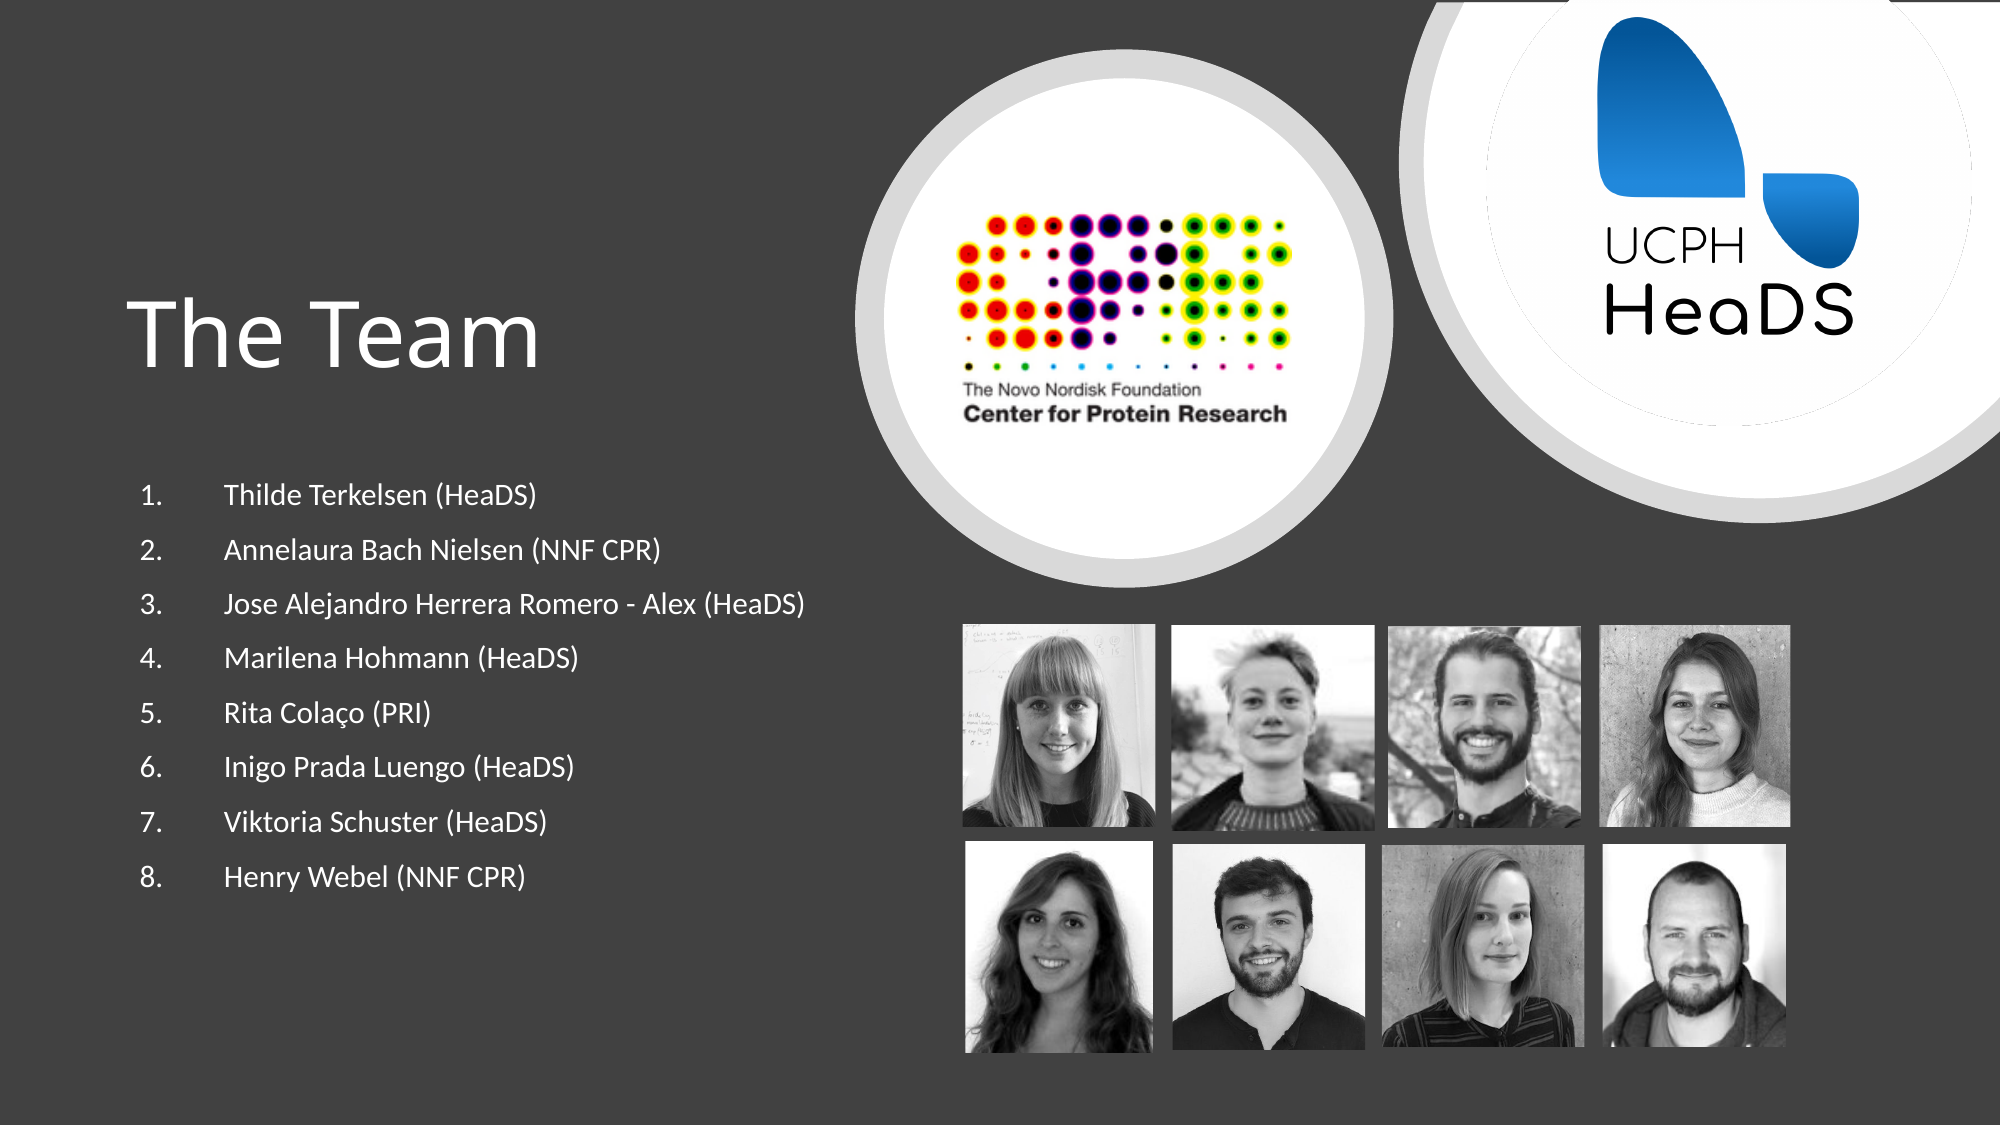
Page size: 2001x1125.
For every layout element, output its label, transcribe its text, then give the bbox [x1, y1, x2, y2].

picture [1381, 845, 1585, 1049]
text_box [854, 49, 1394, 588]
picture [1172, 844, 1366, 1050]
picture [1171, 625, 1375, 831]
picture [956, 150, 1292, 487]
picture [1599, 624, 1791, 828]
list Thilde Terkelsen (HeaDS) Annelaura Bach Nielsen (NNF CPR) Jose Alejandro Herrera Romero - Alex (HeaDS) Marilena Hohmann (HeaDS) Rita Colaço (PRI) Inigo Prada Luengo (HeaDS) Viktoria Schuster (HeaDS) Henry Webel (NNF CPR) [131, 470, 881, 994]
picture [1387, 624, 1582, 828]
picture [965, 840, 1153, 1053]
picture [1602, 844, 1787, 1047]
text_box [1398, 2, 2000, 524]
title The Team [118, 228, 854, 447]
picture [1485, 0, 1972, 426]
picture [962, 623, 1156, 828]
